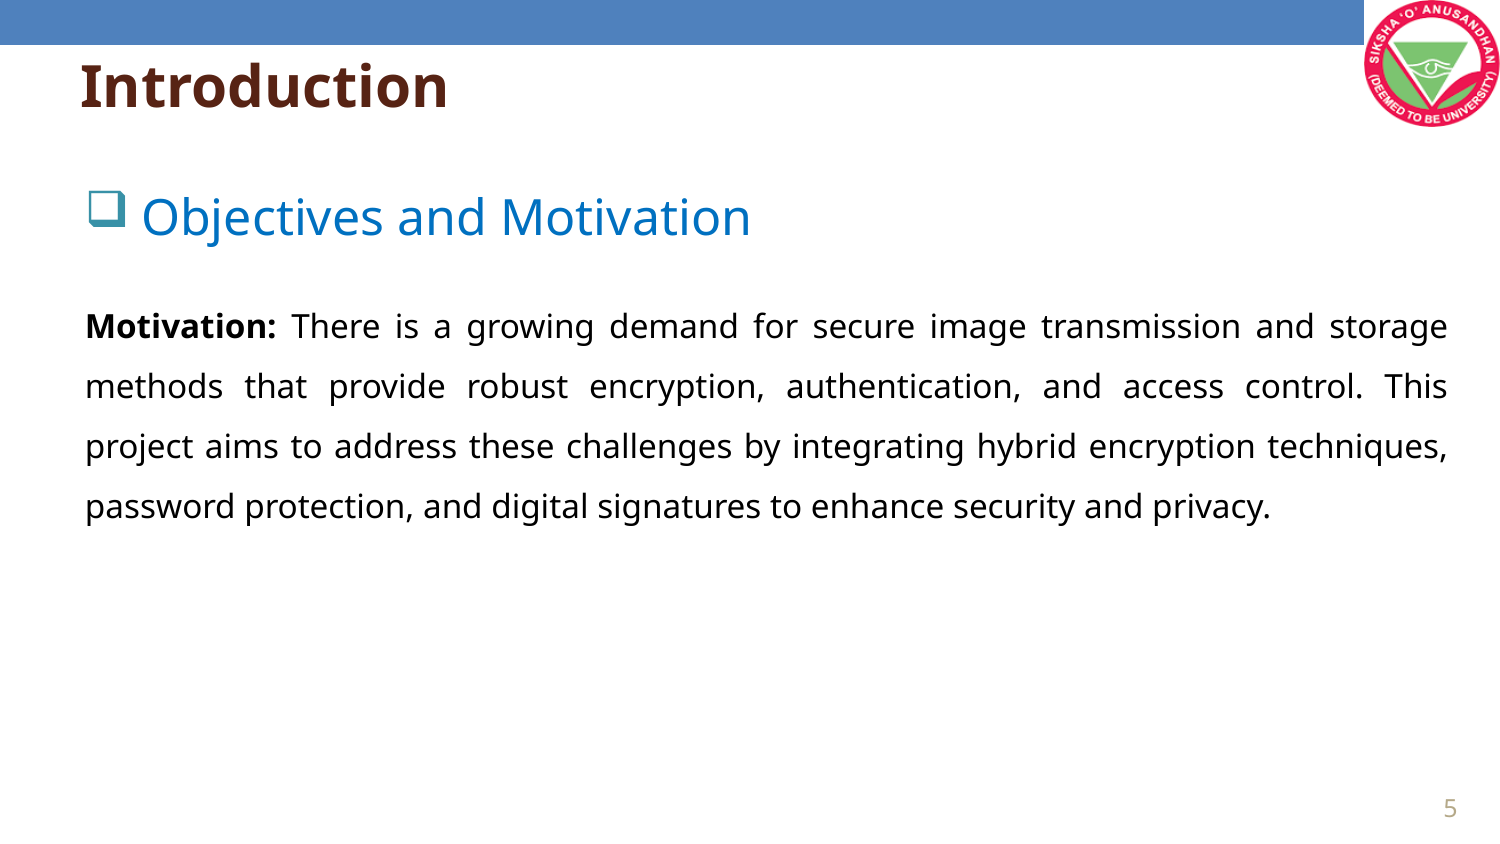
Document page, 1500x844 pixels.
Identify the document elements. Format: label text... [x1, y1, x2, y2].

picture [1363, 0, 1500, 127]
text_box Objectives and Motivation Motivation: There is a growing demand for secure image transmission and storage methods that provide robust encryption, authentication, and access control. This project aims to address these challenges by integrating hybrid encryption techniques, password protection, and digital signatures to enhance security and privacy. [70, 178, 1466, 769]
text_box Introduction [65, 32, 1369, 137]
text_box 5 [1413, 775, 1488, 835]
